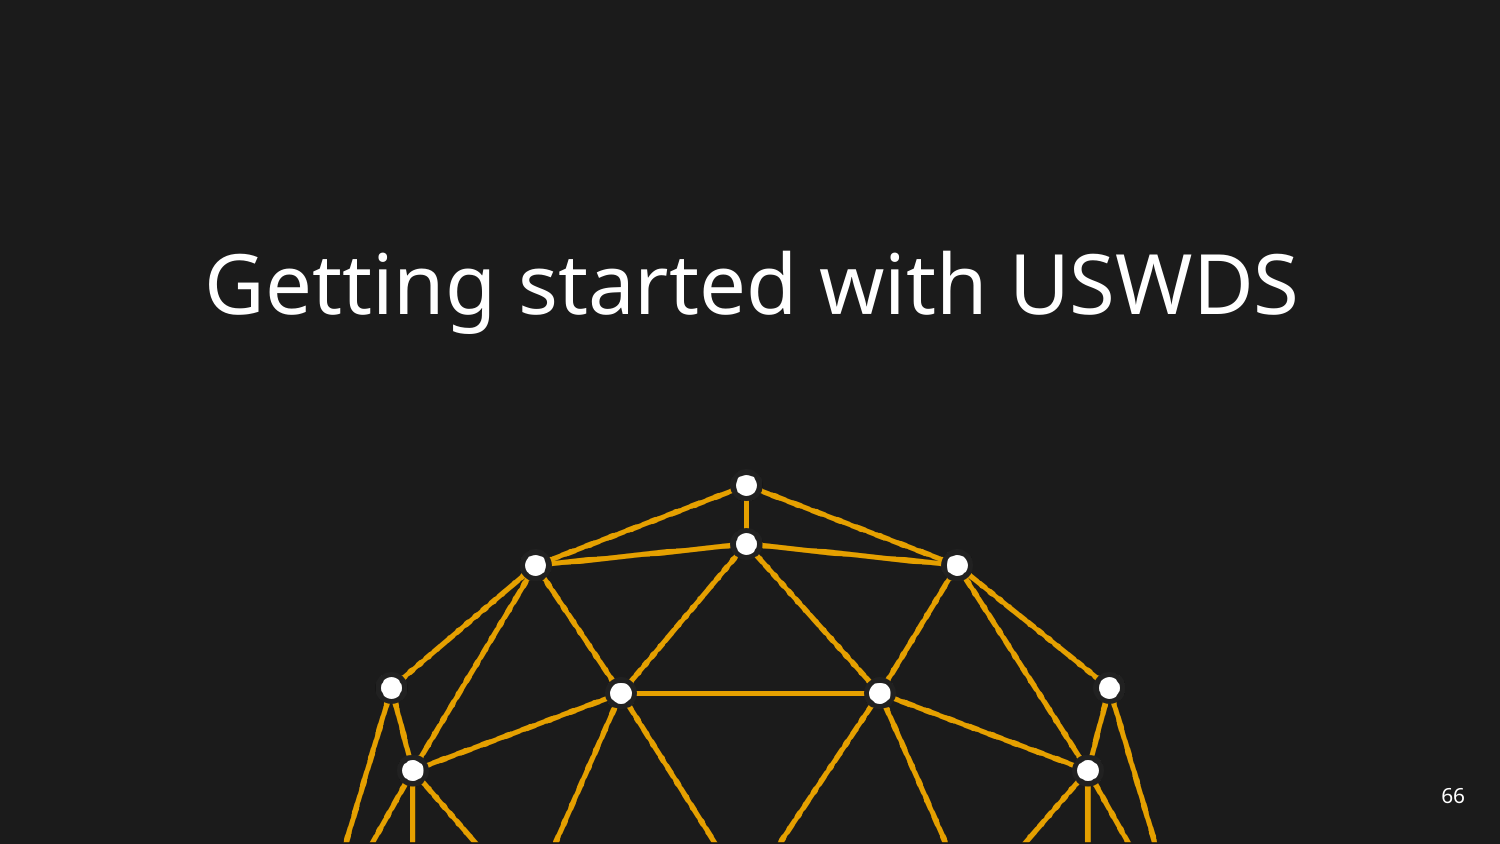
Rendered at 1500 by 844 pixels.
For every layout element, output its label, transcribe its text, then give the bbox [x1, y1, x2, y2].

picture [327, 469, 1173, 844]
slide_number 66 [1389, 764, 1480, 830]
title Getting started with USWDS [51, 198, 1455, 374]
